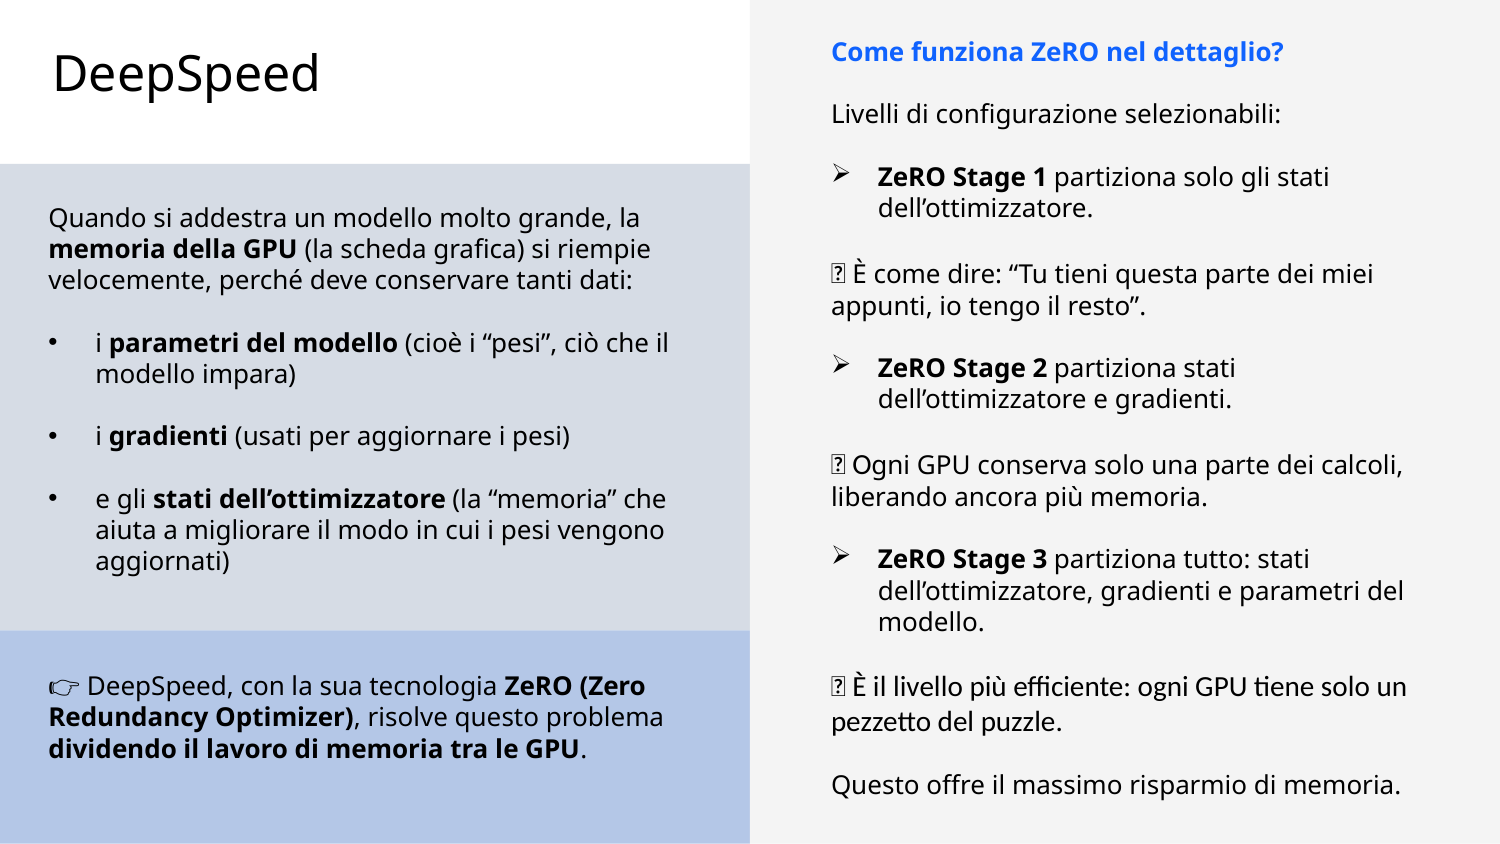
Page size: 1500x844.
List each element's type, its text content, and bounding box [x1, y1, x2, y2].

text_box [0, 163, 749, 629]
text_box [749, 0, 1500, 844]
text_box DeepSpeed [39, 41, 322, 102]
text_box Quando si addestra un modello molto grande, la memoria della GPU (la scheda grafica) si riempie velocemente, perché deve conservare tanti dati: i parametri del modello (cioè i “pesi”, ciò che il modello impara) i gradienti (usati per aggiornare i pesi) e gli stati dell’ottimizzatore (la “memoria” che aiuta a migliorare il modo in cui i pesi vengono aggiornati) 👉 DeepSpeed, con la sua tecnologia ZeRO (Zero Redundancy Optimizer), risolve questo problema dividendo il lavoro di memoria tra le GPU. [48, 200, 733, 764]
text_box [0, 629, 749, 844]
text_box Come funziona ZeRO nel dettaglio? Livelli di configurazione selezionabili: ZeRO Stage 1 partiziona solo gli stati dell’ottimizzatore. 🚀 È come dire: “Tu tieni questa parte dei miei appunti, io tengo il resto”. ZeRO Stage 2 partiziona stati dell’ottimizzatore e gradienti. 🚀 Ogni GPU conserva solo una parte dei calcoli, liberando ancora più memoria. ZeRO Stage 3 partiziona tutto: stati dell’ottimizzatore, gradienti e parametri del modello. 🚀 È il livello più efficiente: ogni GPU tiene solo un pezzetto del puzzle. Questo offre il massimo risparmio di memoria. [816, 27, 1434, 808]
